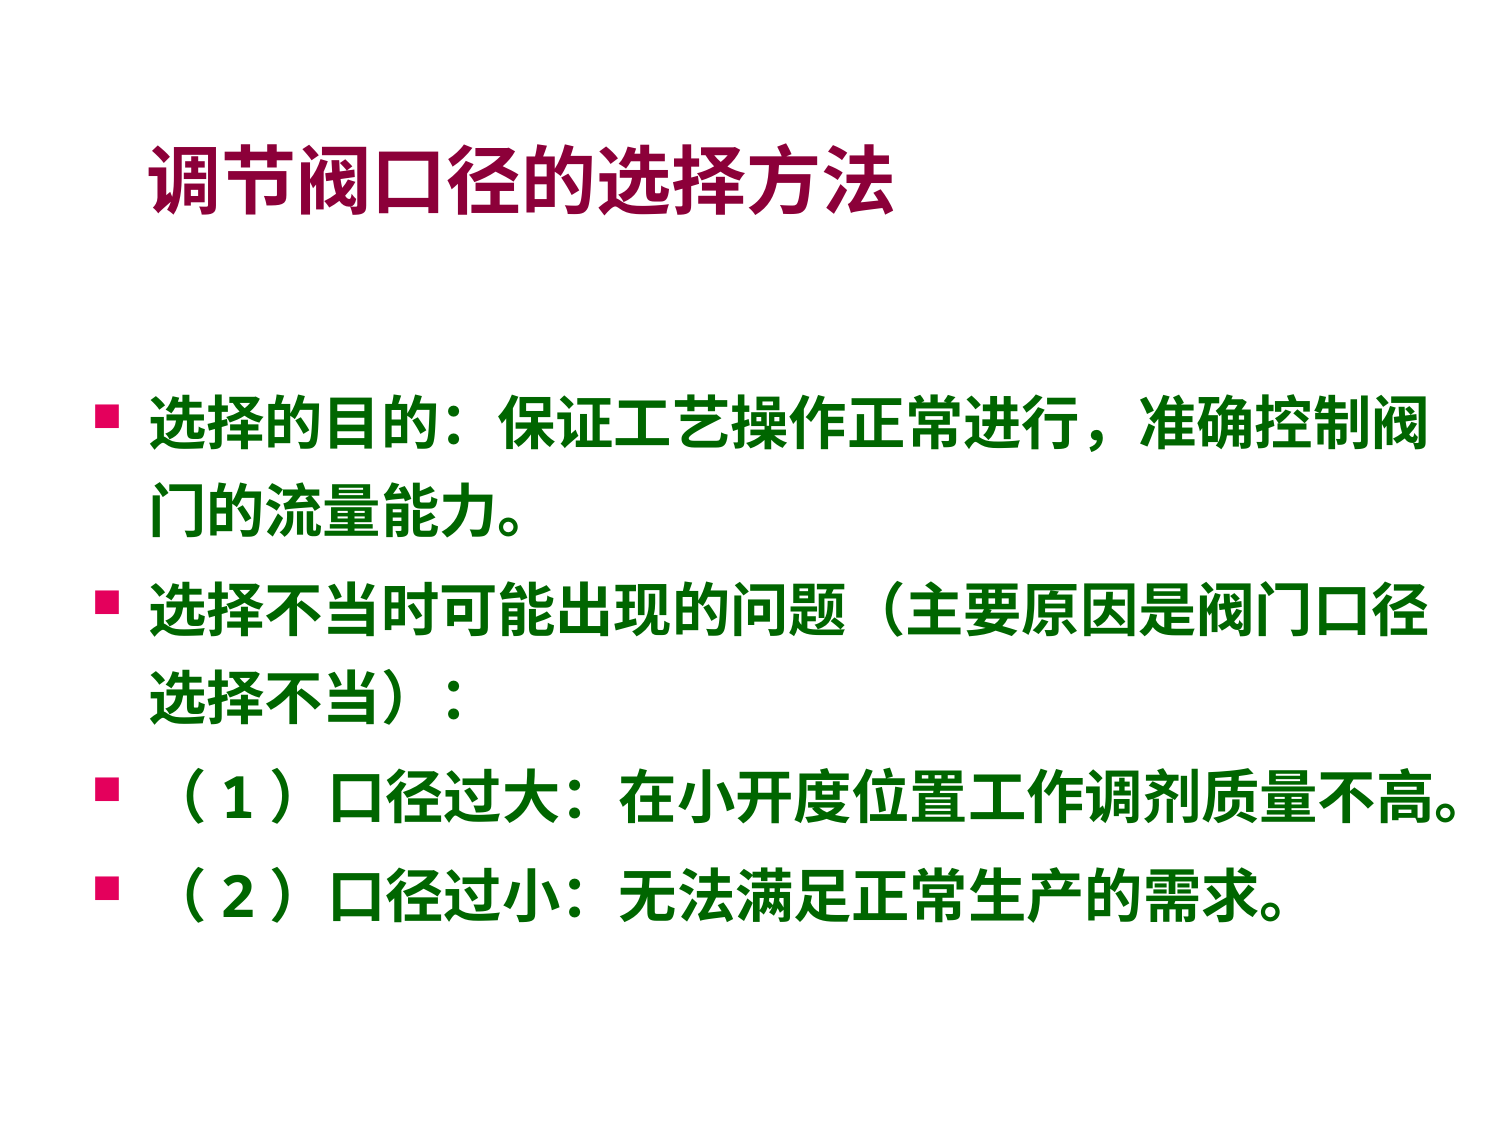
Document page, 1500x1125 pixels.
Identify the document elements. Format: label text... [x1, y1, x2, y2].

list 选择的目的：保证工艺操作正常进行，准确控制阀门的流量能力。 选择不当时可能出现的问题（主要原因是阀门口径选择不当）： （1）口径过大：在小开度位置工作调剂质量不高。 （2）口径过小：无法满足正常生产的需求。 [76, 361, 1470, 1048]
title 调节阀口径的选择方法 [131, 124, 1348, 233]
